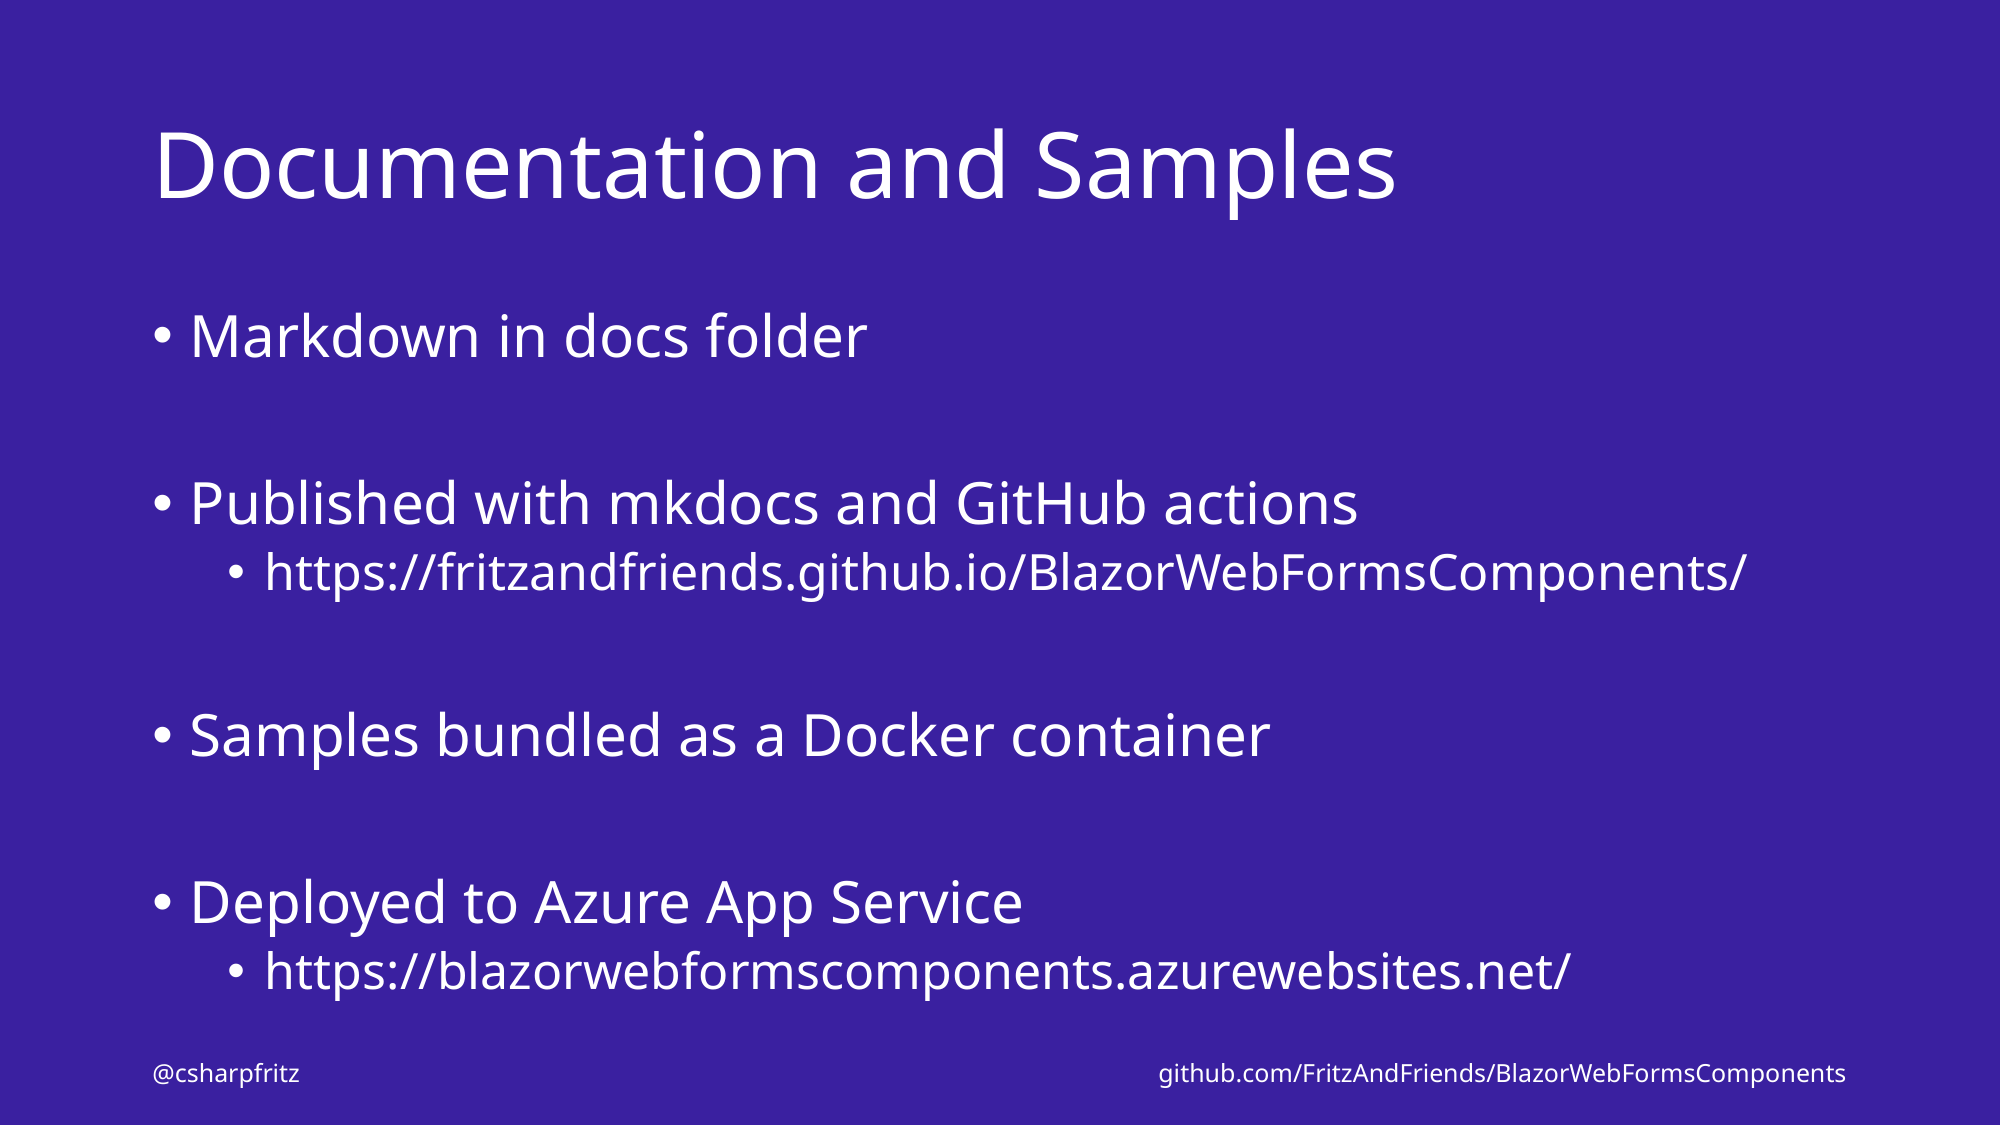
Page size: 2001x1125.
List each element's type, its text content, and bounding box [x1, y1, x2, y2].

title Documentation and Samples [137, 59, 1863, 278]
list Markdown in docs folder Published with mkdocs and GitHub actions https://fritzandfriends.github.io/BlazorWebFormsComponents/ Samples bundled as a Docker container Deployed to Azure App Service https://blazorwebformscomponents.azurewebsites.net/ [137, 299, 1863, 1014]
slide_number @csharpfritz [137, 1042, 588, 1103]
slide_number github.com/FritzAndFriends/BlazorWebFormsComponents [1111, 1042, 1863, 1103]
